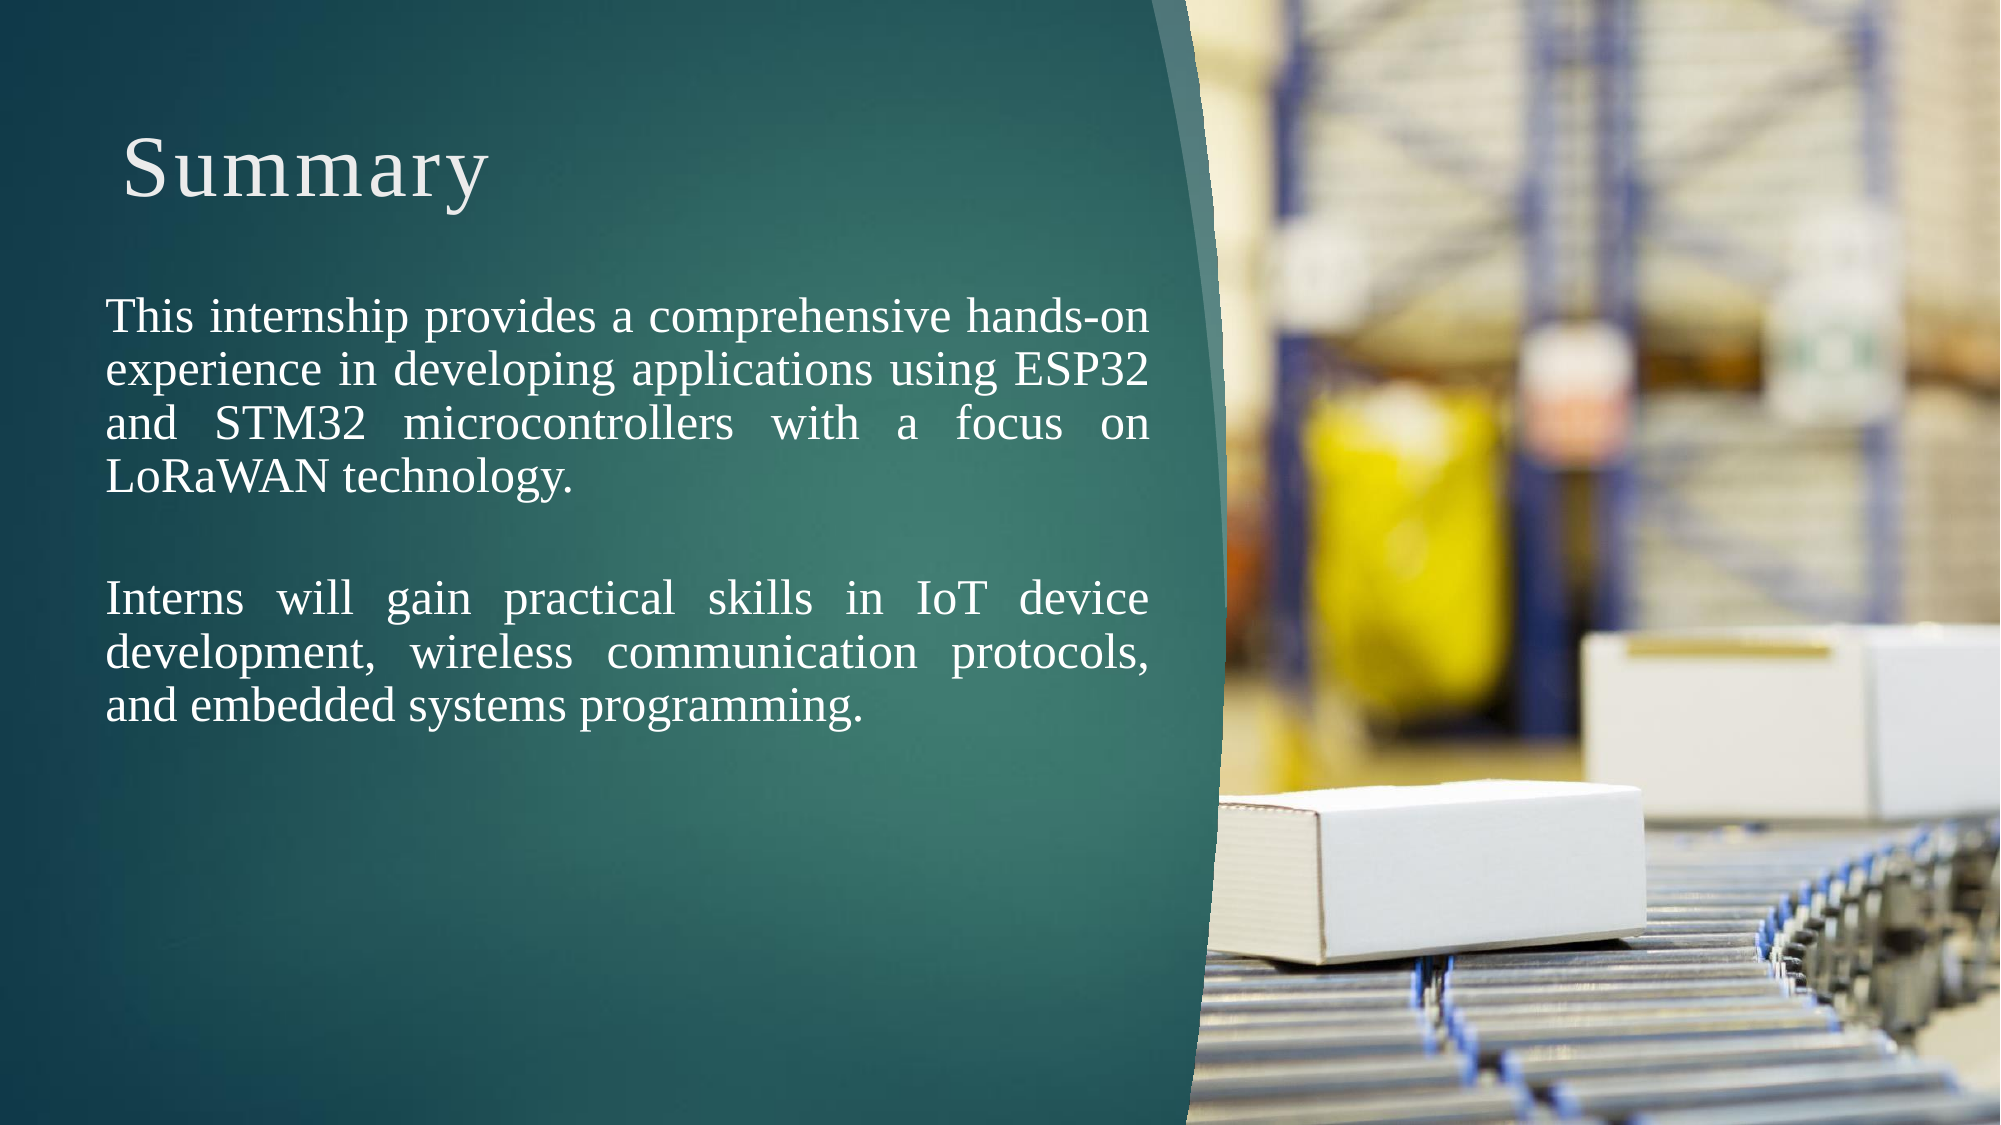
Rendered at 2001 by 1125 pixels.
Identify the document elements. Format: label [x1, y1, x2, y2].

text_box [0, 0, 1149, 1125]
text_box [1151, 0, 2000, 1125]
